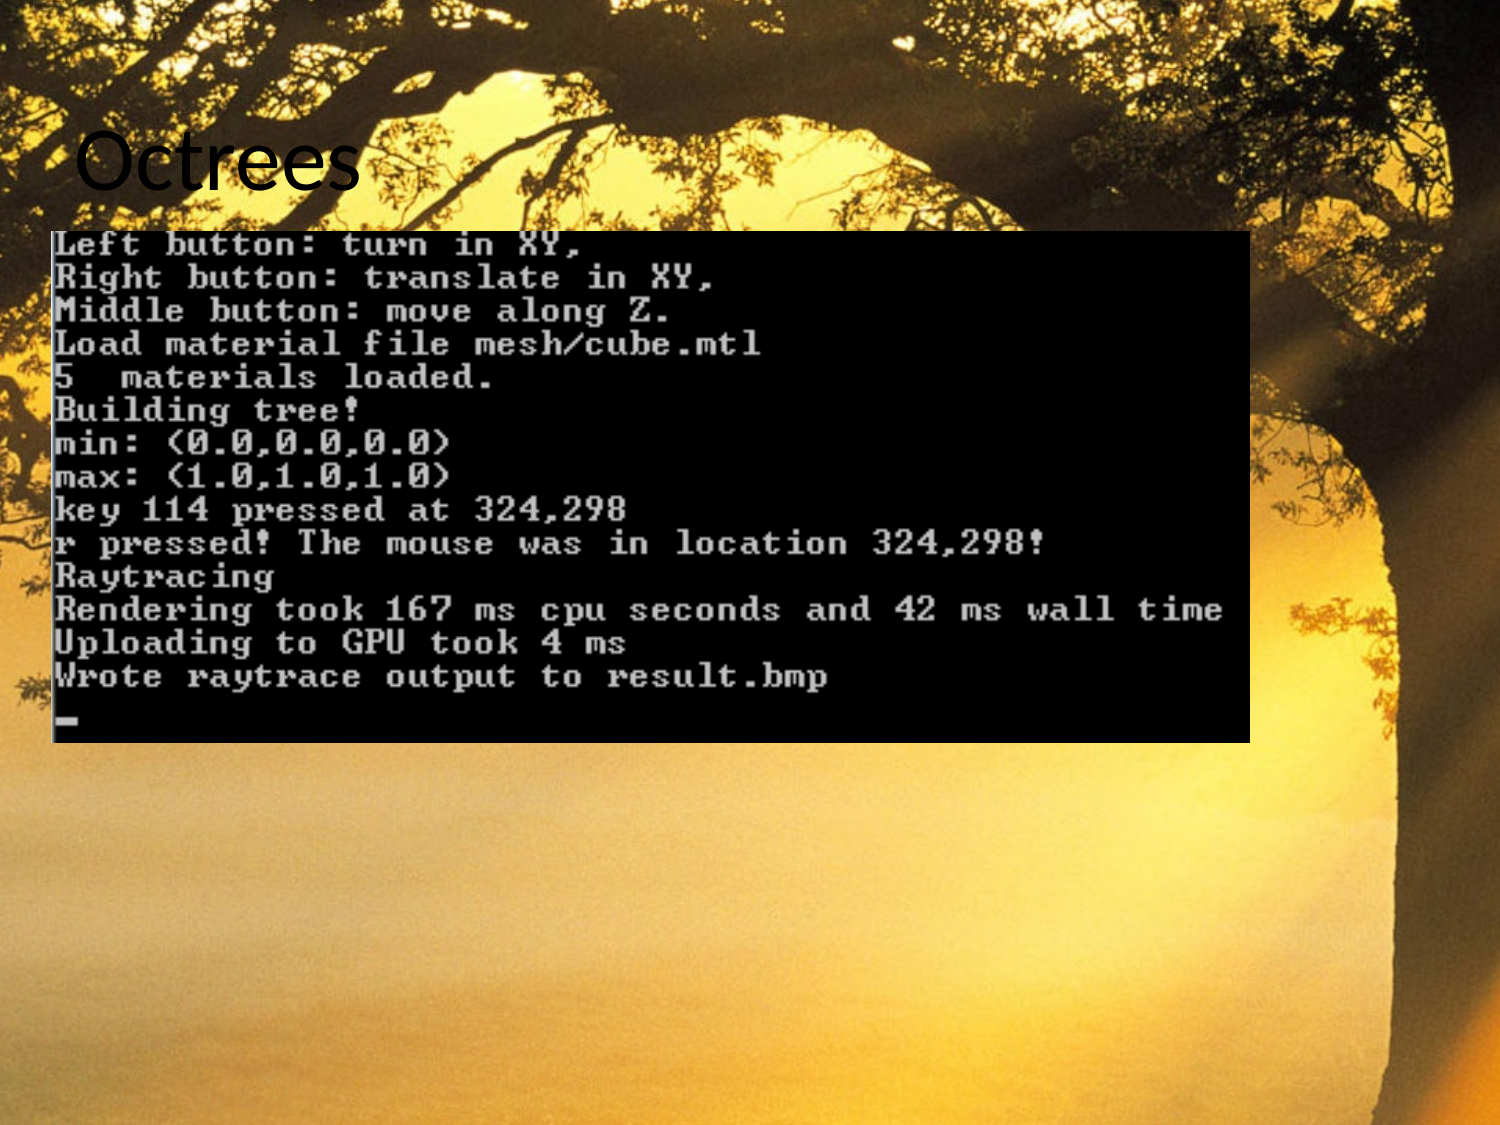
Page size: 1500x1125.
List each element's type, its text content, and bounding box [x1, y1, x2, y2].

picture [0, 0, 1500, 1125]
text_box Octrees [60, 60, 1410, 248]
